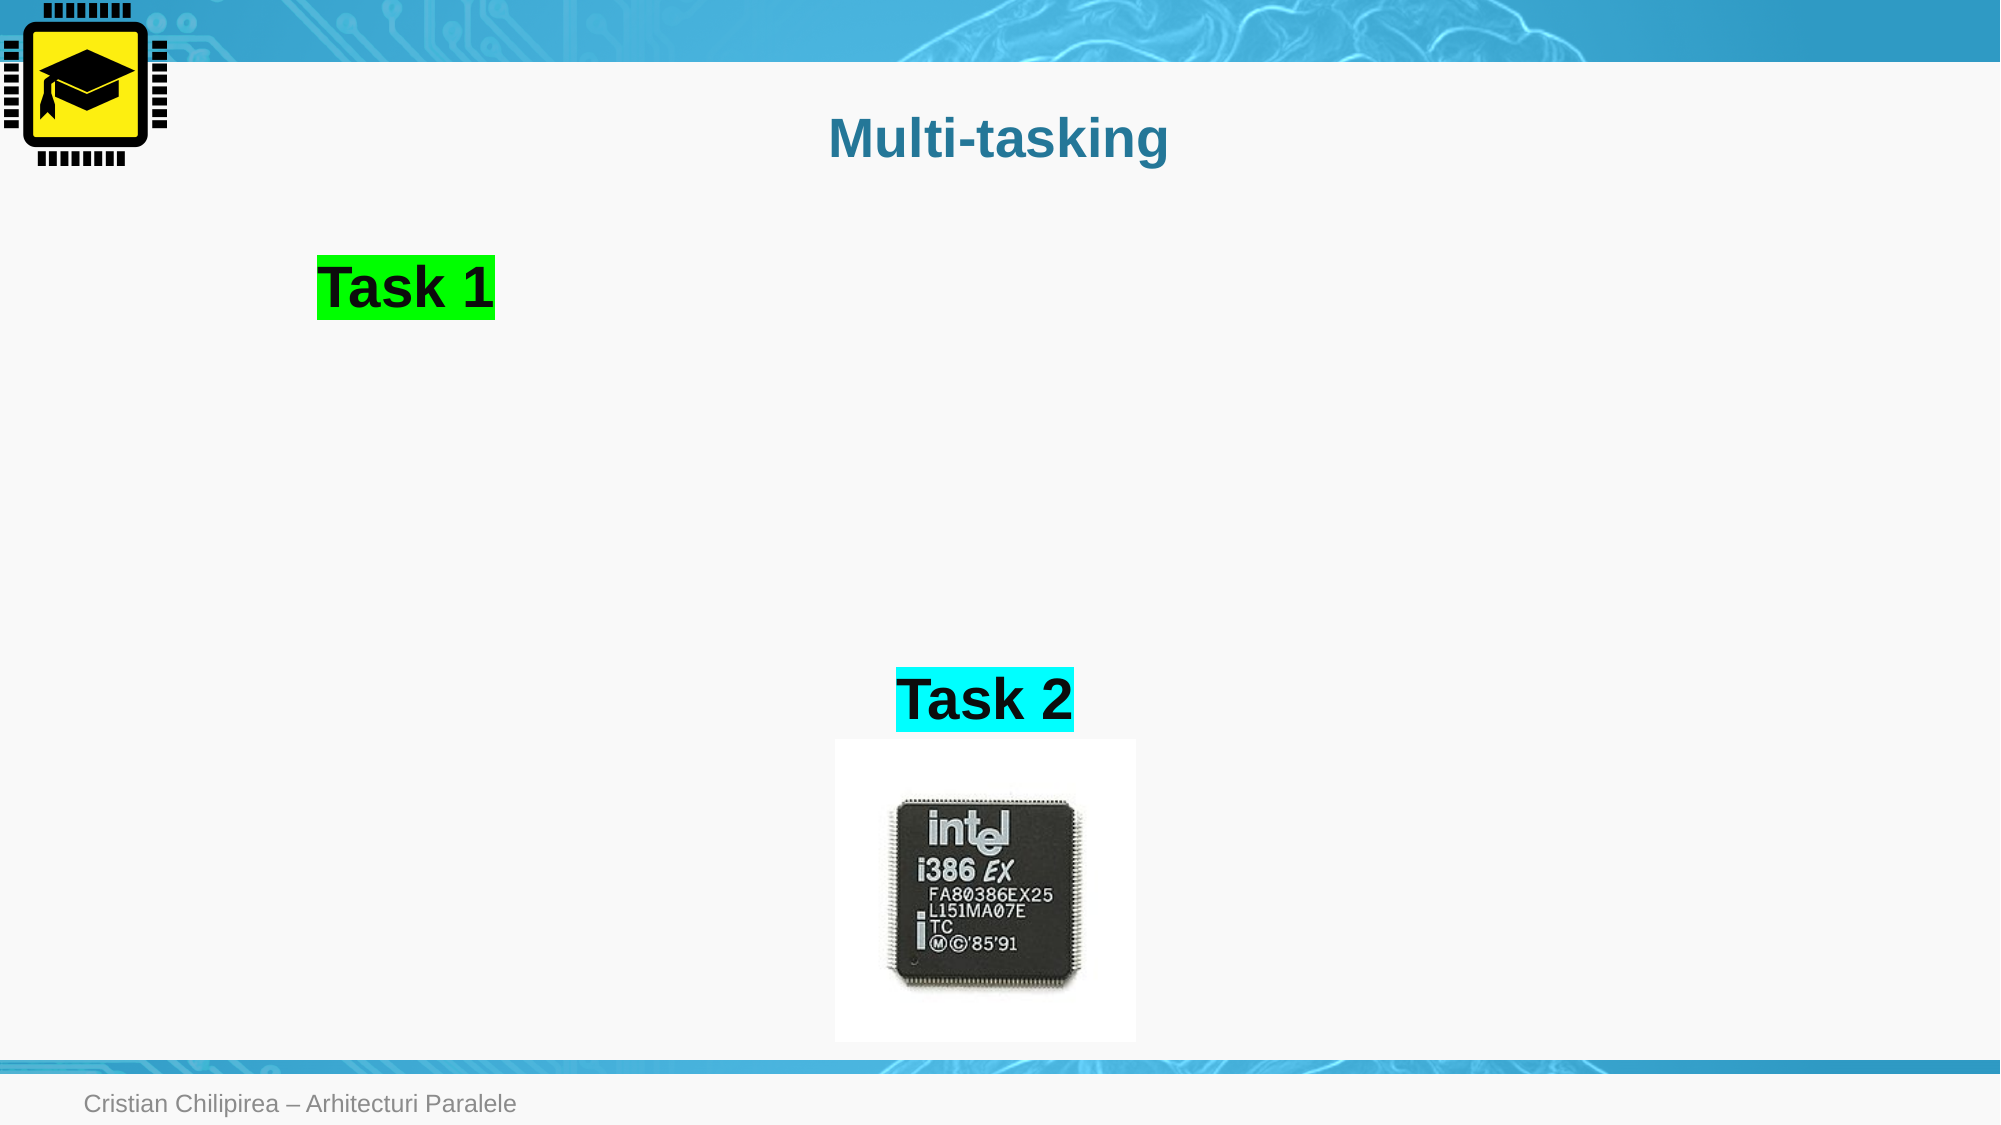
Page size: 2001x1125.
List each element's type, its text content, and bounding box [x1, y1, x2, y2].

picture [0, 0, 2000, 166]
picture [0, 1060, 2000, 1074]
picture [835, 739, 1136, 1042]
footer Cristian Chilipirea – Arhitecturi Paralele [68, 1083, 1542, 1125]
text_box Task 1 [302, 241, 510, 327]
text_box Task 2 [881, 653, 1089, 739]
title Multi-tasking [301, 102, 1699, 178]
